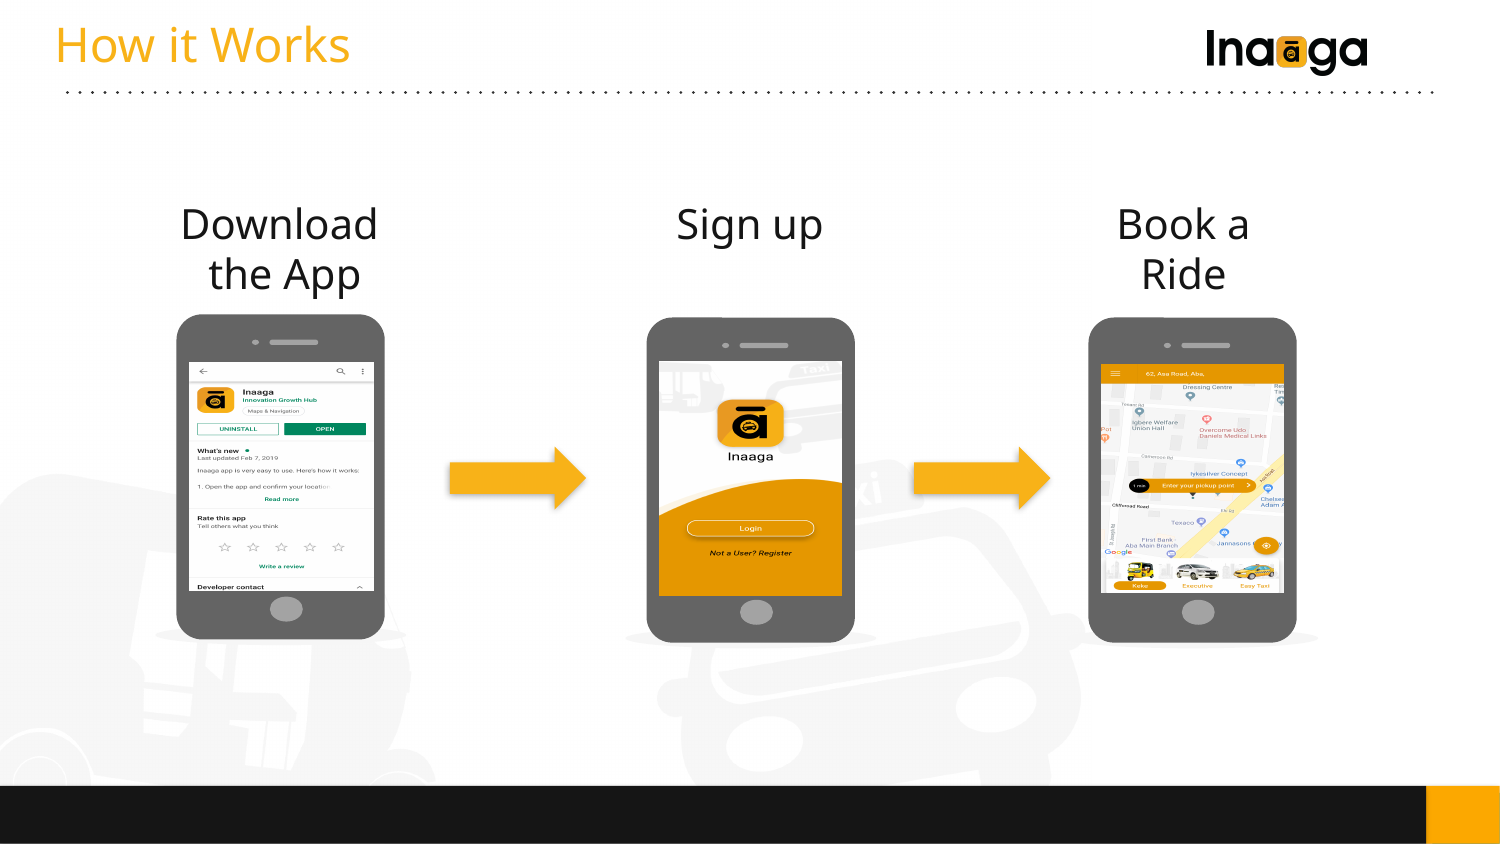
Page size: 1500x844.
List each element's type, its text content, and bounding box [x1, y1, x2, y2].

text_box [1097, 785, 1427, 844]
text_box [625, 317, 877, 649]
text_box [1427, 785, 1500, 844]
picture [0, 0, 1093, 844]
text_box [1067, 317, 1319, 649]
text_box Book a Ride [1098, 191, 1269, 282]
picture [1207, 30, 1367, 76]
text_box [155, 314, 407, 646]
